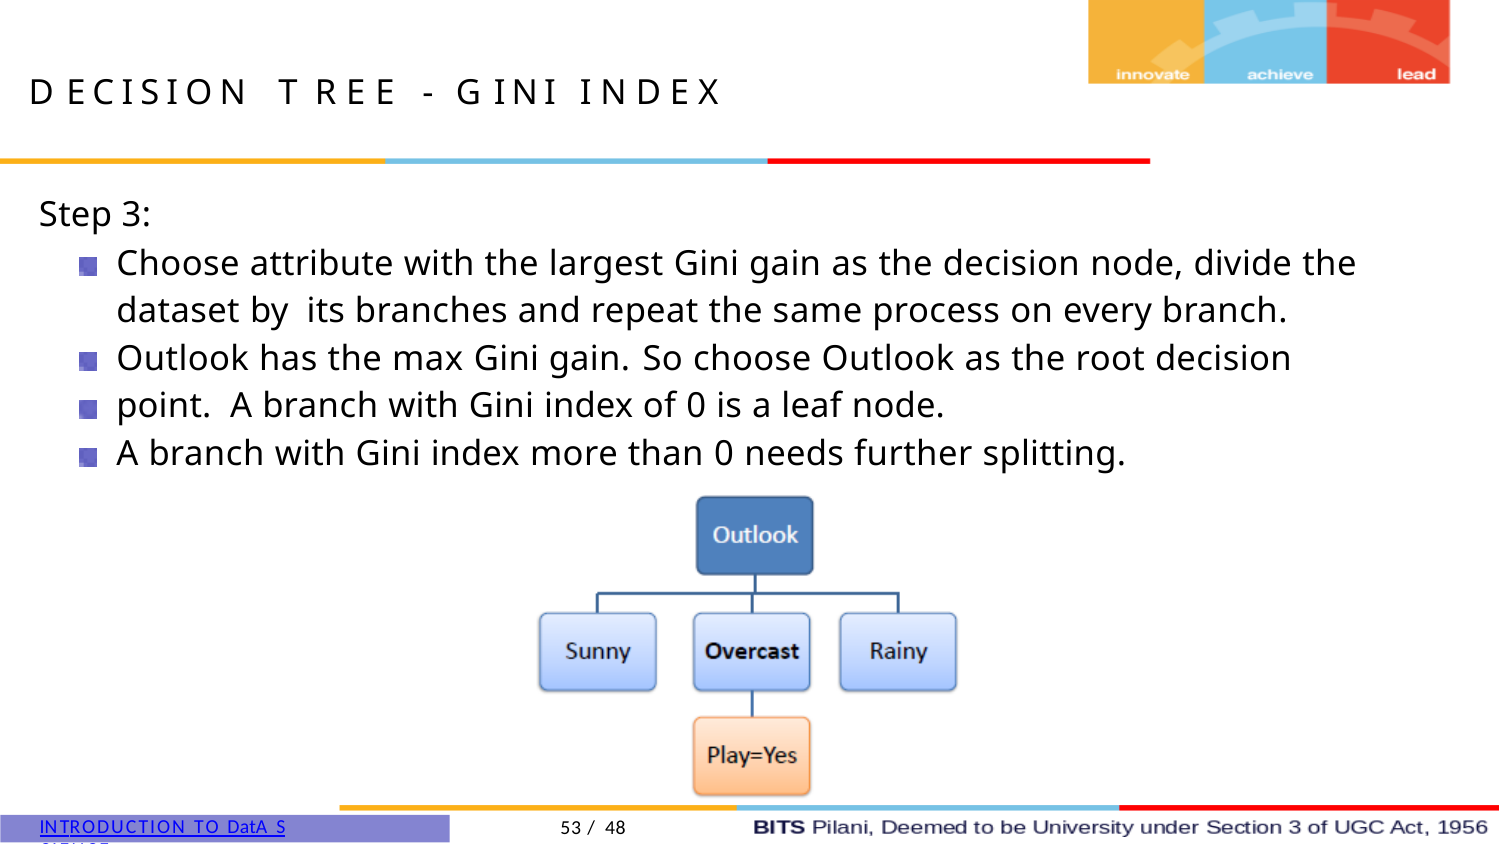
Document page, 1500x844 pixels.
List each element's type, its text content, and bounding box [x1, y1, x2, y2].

slide_number 53 / 48 [550, 815, 644, 844]
text_box Introduction to Data Science [36, 815, 349, 844]
picture [0, 0, 1499, 837]
text_box Step 3: Choose attribute with the largest Gini gain as the decision node, divide the dataset by its branches and repeat the same process on every branch. Outlook has the max Gini gain. So choose Outlook as the root decision point. A branch with Gini index of 0 is a leaf node. A branch with Gini index more than 0 needs further splitting. [35, 181, 1460, 473]
title Decision Tree - Gini Index [25, 65, 803, 211]
text_box [0, 814, 450, 843]
